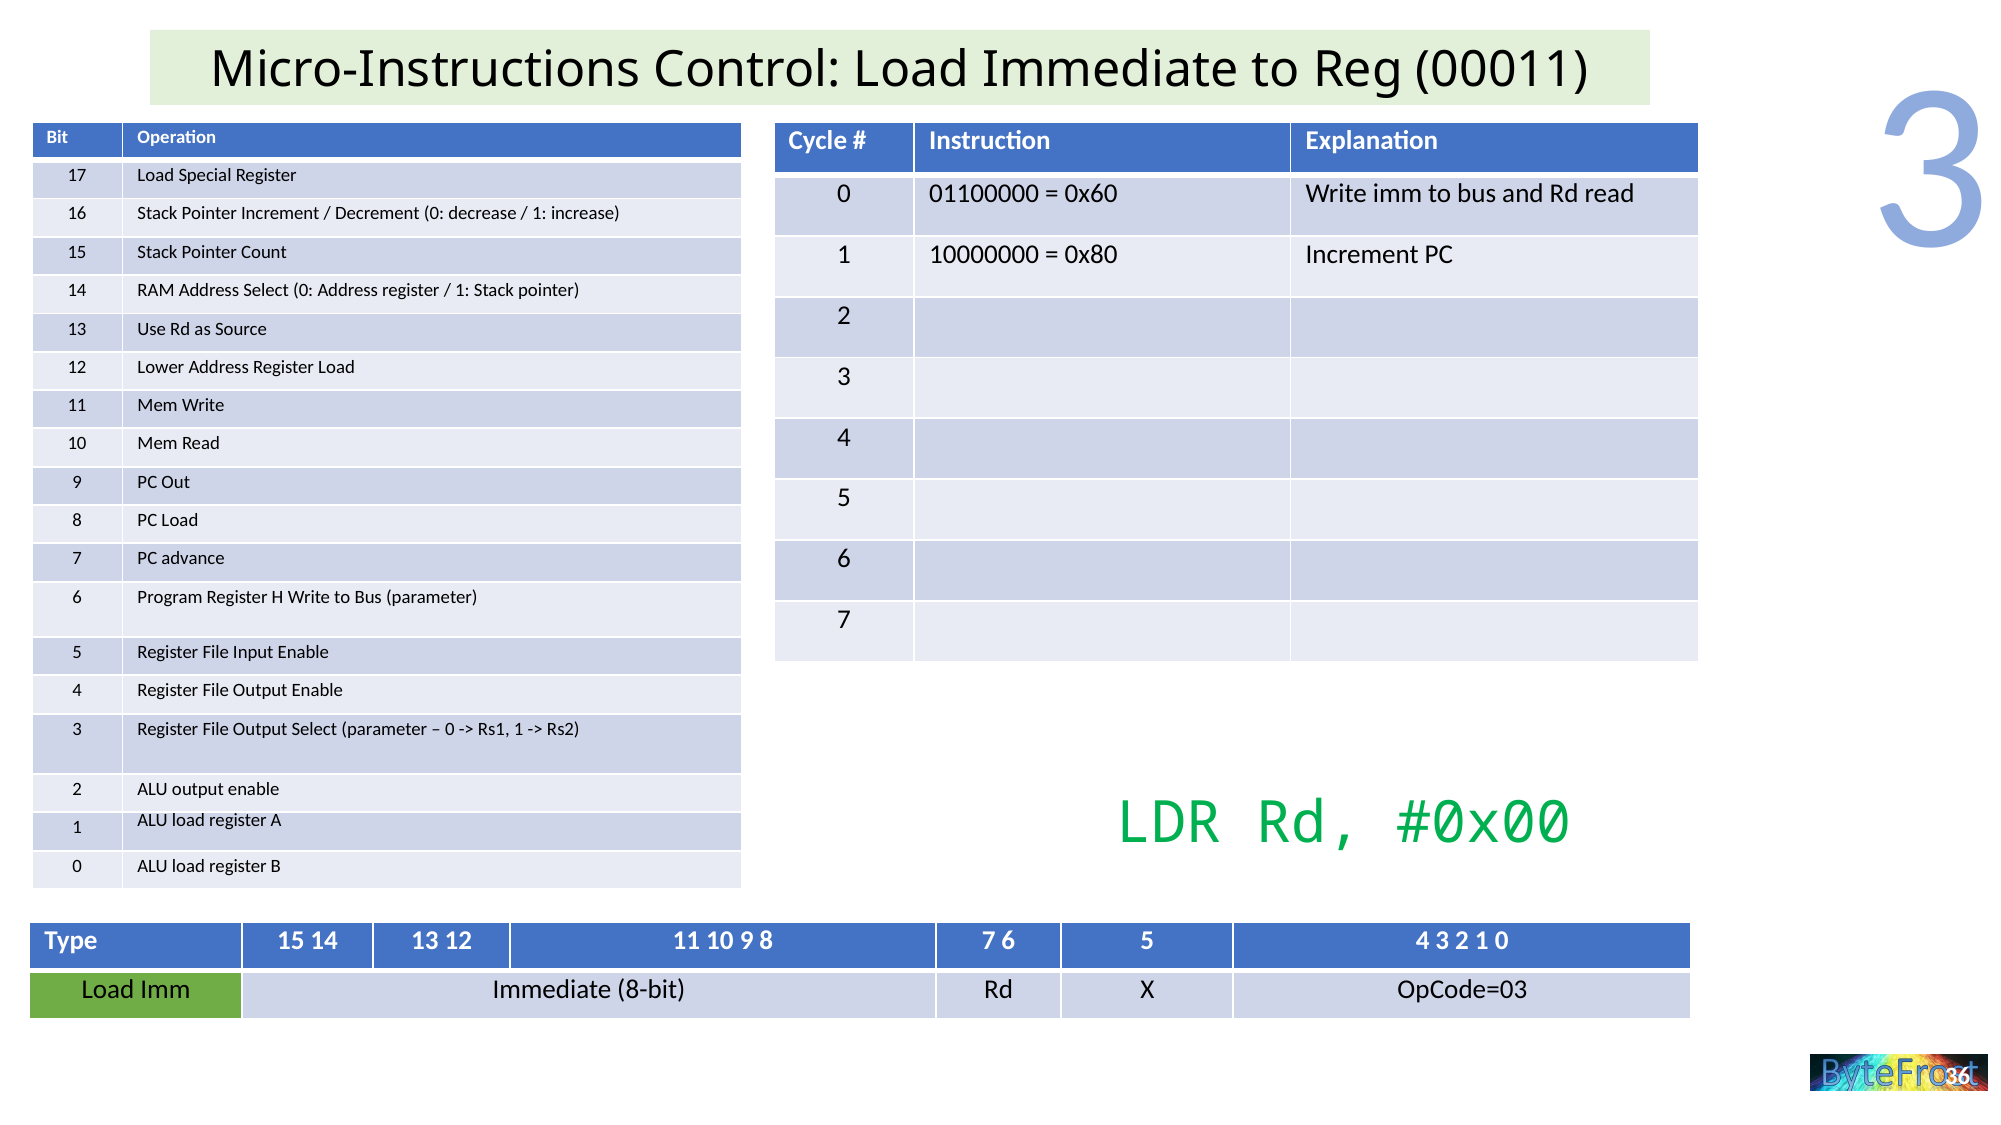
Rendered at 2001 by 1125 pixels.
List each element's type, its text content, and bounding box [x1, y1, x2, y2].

table_cell Program Register H Write to Bus (parameter) [123, 583, 741, 636]
table_cell 0 [775, 178, 913, 235]
table_header 15 14 [243, 923, 372, 968]
text_box 3 [1855, 0, 2000, 303]
table_cell Rd [937, 973, 1060, 1018]
table_cell Lower Address Register Load [123, 353, 741, 389]
table_cell 16 [33, 199, 122, 236]
table_cell PC Load [123, 506, 741, 542]
table_cell [1291, 298, 1698, 357]
table_cell Write imm to bus and Rd read [1291, 178, 1698, 235]
table_header Instruction [915, 123, 1290, 172]
table_header 4 3 2 1 0 [1234, 923, 1690, 968]
table_cell 13 [33, 314, 122, 351]
text_box LDR Rd, #0x00 [1066, 776, 1587, 862]
table_cell 2 [775, 298, 913, 357]
table_cell [915, 419, 1290, 478]
table_header Explanation [1291, 123, 1698, 172]
table_cell [1291, 358, 1698, 417]
table_cell 4 [33, 676, 122, 713]
table_cell 15 [33, 238, 122, 274]
table_cell Stack Pointer Count [123, 238, 741, 274]
table_cell 01100000 = 0x60 [915, 178, 1290, 235]
table_cell Load Imm [30, 973, 241, 1018]
table_cell PC Out [123, 468, 741, 504]
table_cell Increment PC [1291, 237, 1698, 296]
table_cell 14 [33, 276, 122, 313]
text_box 36 [1535, 1044, 1986, 1105]
table_cell ALU load register B [123, 852, 741, 888]
table_cell [915, 541, 1290, 600]
title Micro-Instructions Control: Load Immediate to Reg (00011) [150, 29, 1650, 105]
table_header 11 10 9 8 [511, 923, 935, 968]
table_cell Load Special Register [123, 163, 741, 198]
table_cell 12 [33, 353, 122, 389]
table_cell 10000000 = 0x80 [915, 237, 1290, 296]
table_cell 7 [775, 602, 913, 661]
table_header Cycle # [775, 123, 913, 172]
table_cell 10 [33, 429, 122, 466]
table_cell 5 [775, 480, 913, 539]
table_header 5 [1062, 923, 1232, 968]
table_header Type [30, 923, 241, 968]
table_cell [1291, 419, 1698, 478]
table_header 7 6 [937, 923, 1060, 968]
table_cell 0 [33, 852, 122, 888]
table_cell X [1062, 973, 1232, 1018]
table_cell 5 [33, 638, 122, 674]
table_cell RAM Address Select (0: Address register / 1: Stack pointer) [123, 276, 741, 313]
table_cell 6 [775, 541, 913, 600]
table_cell [1291, 602, 1698, 661]
table_cell 2 [33, 775, 122, 811]
table_cell [915, 480, 1290, 539]
table_cell Immediate (8-bit) [243, 973, 935, 1018]
table_cell PC advance [123, 544, 741, 581]
table_cell 11 [33, 391, 122, 427]
table_cell 17 [33, 163, 122, 198]
table_cell ALU output enable [123, 775, 741, 811]
table_cell 7 [33, 544, 122, 581]
table_cell 4 [775, 419, 913, 478]
table_cell [1291, 480, 1698, 539]
table_cell ALU load register A [123, 813, 741, 850]
table_header Operation [123, 123, 741, 157]
table_cell 9 [33, 468, 122, 504]
table_cell 1 [775, 237, 913, 296]
table_header 13 12 [374, 923, 509, 968]
table_cell Register File Output Select (parameter – 0 -> Rs1, 1 -> Rs2) [123, 715, 741, 773]
table_cell OpCode=03 [1234, 973, 1690, 1018]
picture [1810, 1054, 1988, 1091]
table_cell Mem Read [123, 429, 741, 466]
table_cell [1291, 541, 1698, 600]
table_cell 3 [33, 715, 122, 773]
table_cell Mem Write [123, 391, 741, 427]
table_cell Stack Pointer Increment / Decrement (0: decrease / 1: increase) [123, 199, 741, 236]
table_cell [915, 298, 1290, 357]
table_cell 1 [33, 813, 122, 850]
table_cell [915, 602, 1290, 661]
table_cell 3 [775, 358, 913, 417]
table_header Bit [33, 123, 122, 157]
table_cell Register File Input Enable [123, 638, 741, 674]
table_cell [915, 358, 1290, 417]
table_cell 8 [33, 506, 122, 542]
table_cell 6 [33, 583, 122, 636]
table_cell Use Rd as Source [123, 314, 741, 351]
table_cell Register File Output Enable [123, 676, 741, 713]
